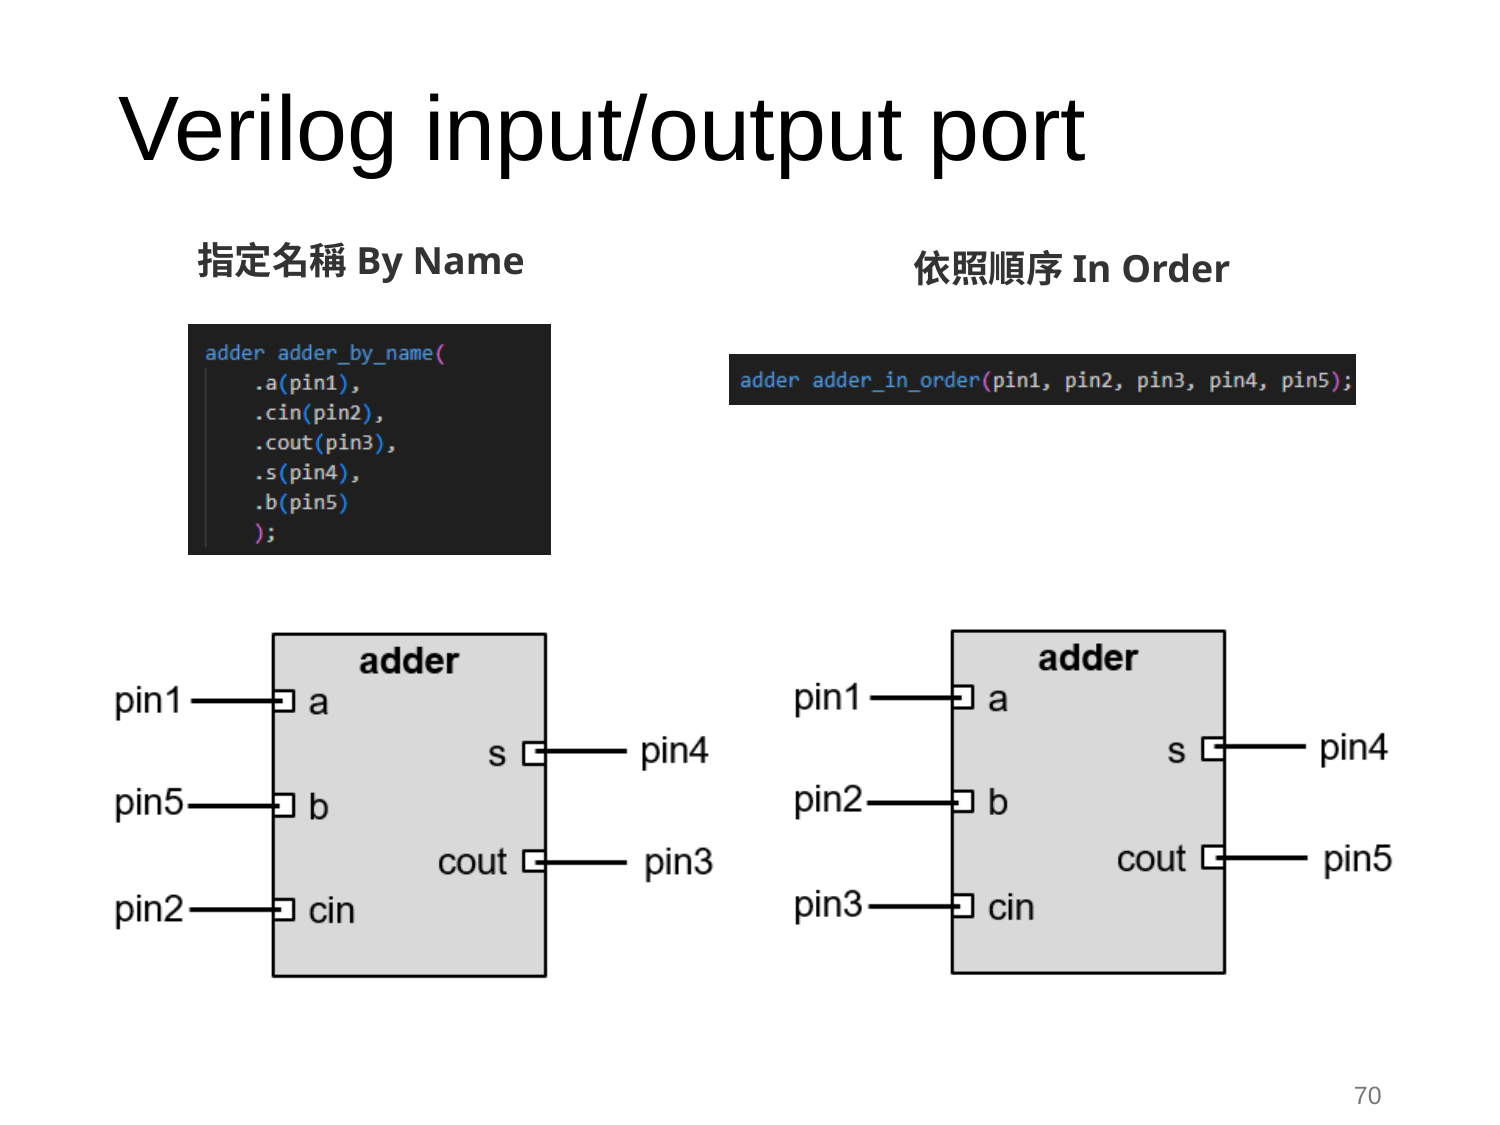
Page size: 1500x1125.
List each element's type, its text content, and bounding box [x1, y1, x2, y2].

picture [78, 600, 1422, 997]
slide_number 70 [1059, 1065, 1397, 1125]
text_box 指定名稱By Name [182, 229, 540, 290]
text_box 依照順序In Order [898, 237, 1246, 298]
title Verilog input/output port [103, 22, 1397, 240]
picture [187, 323, 552, 555]
picture [728, 353, 1357, 405]
